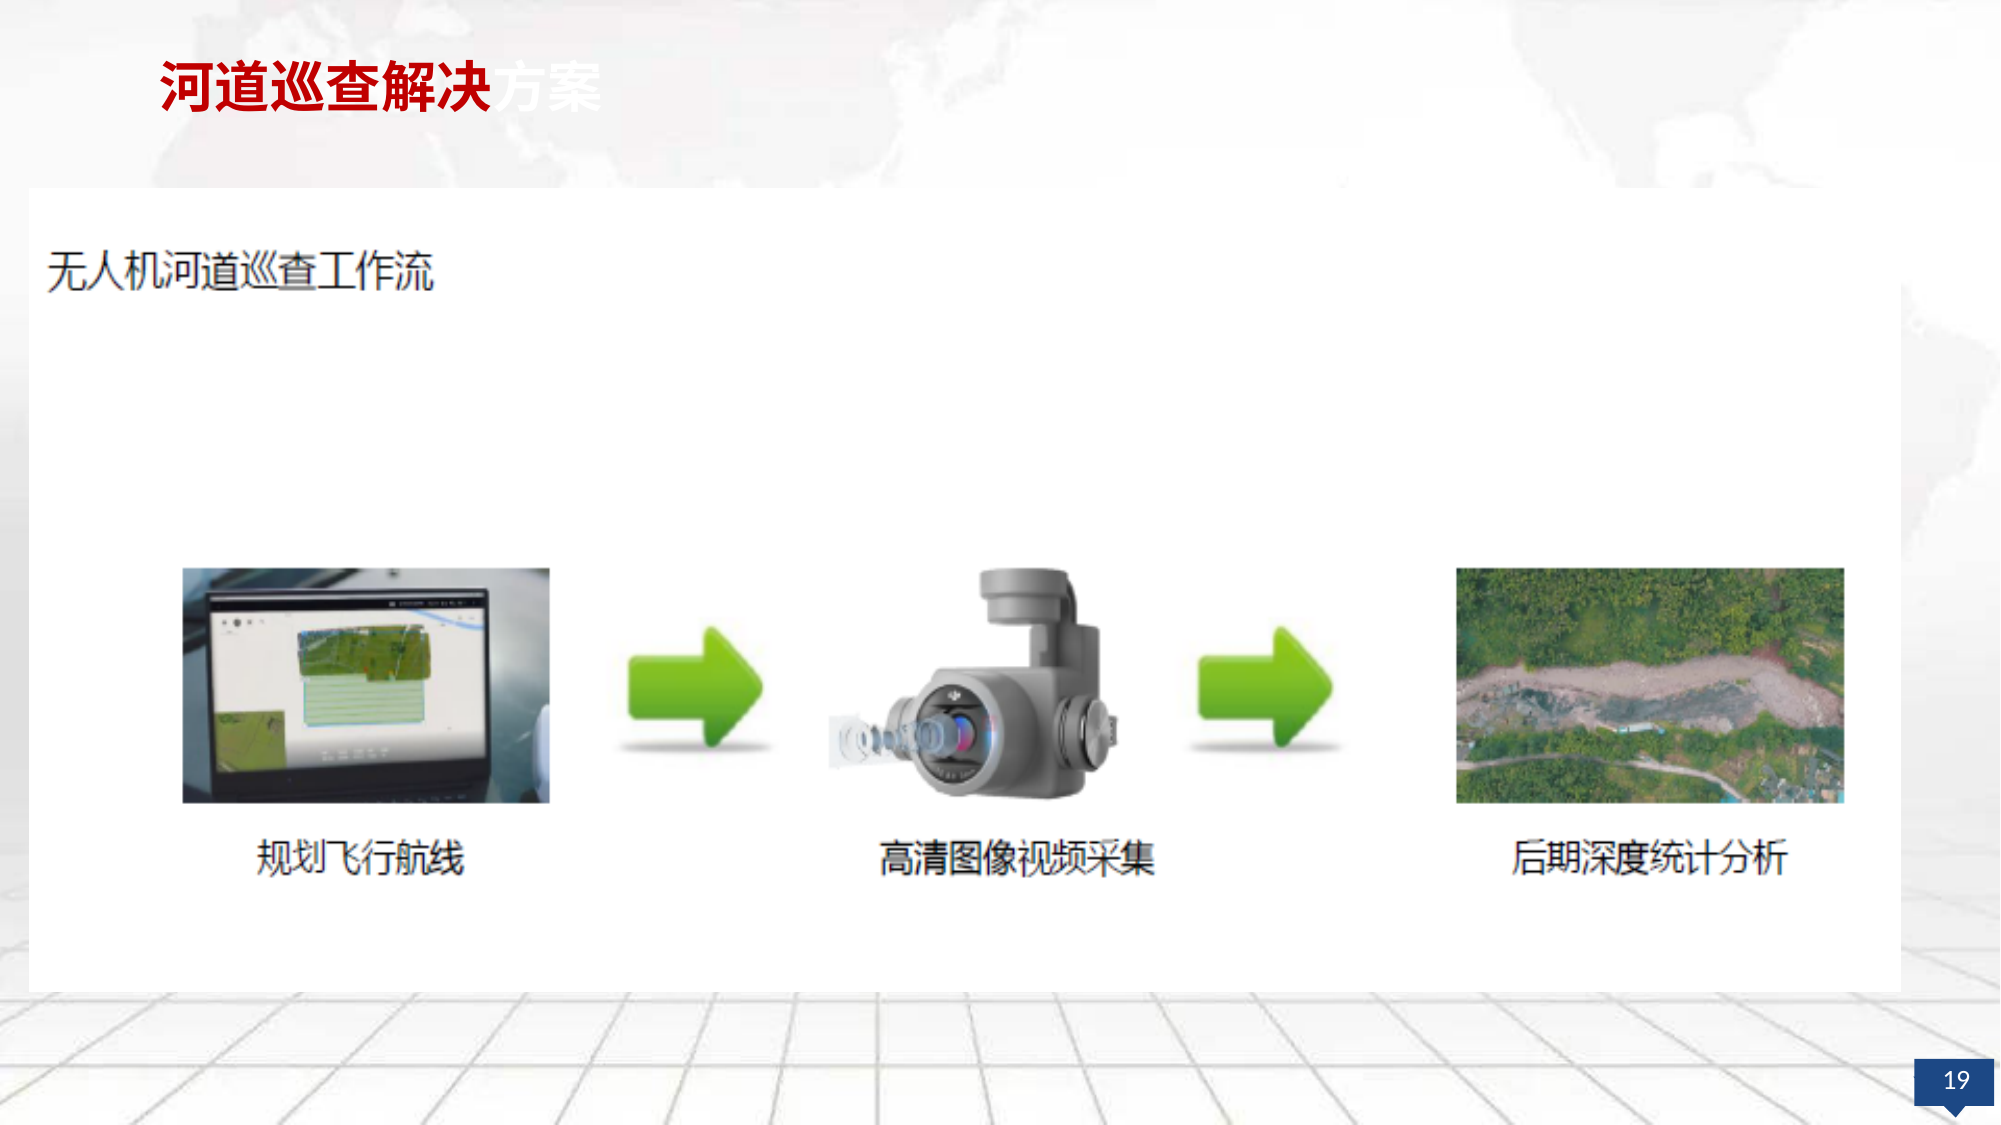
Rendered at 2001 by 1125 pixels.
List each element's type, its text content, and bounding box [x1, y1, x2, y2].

text_box 河道巡查解决方案 [144, 45, 619, 127]
picture [0, 0, 2001, 1125]
